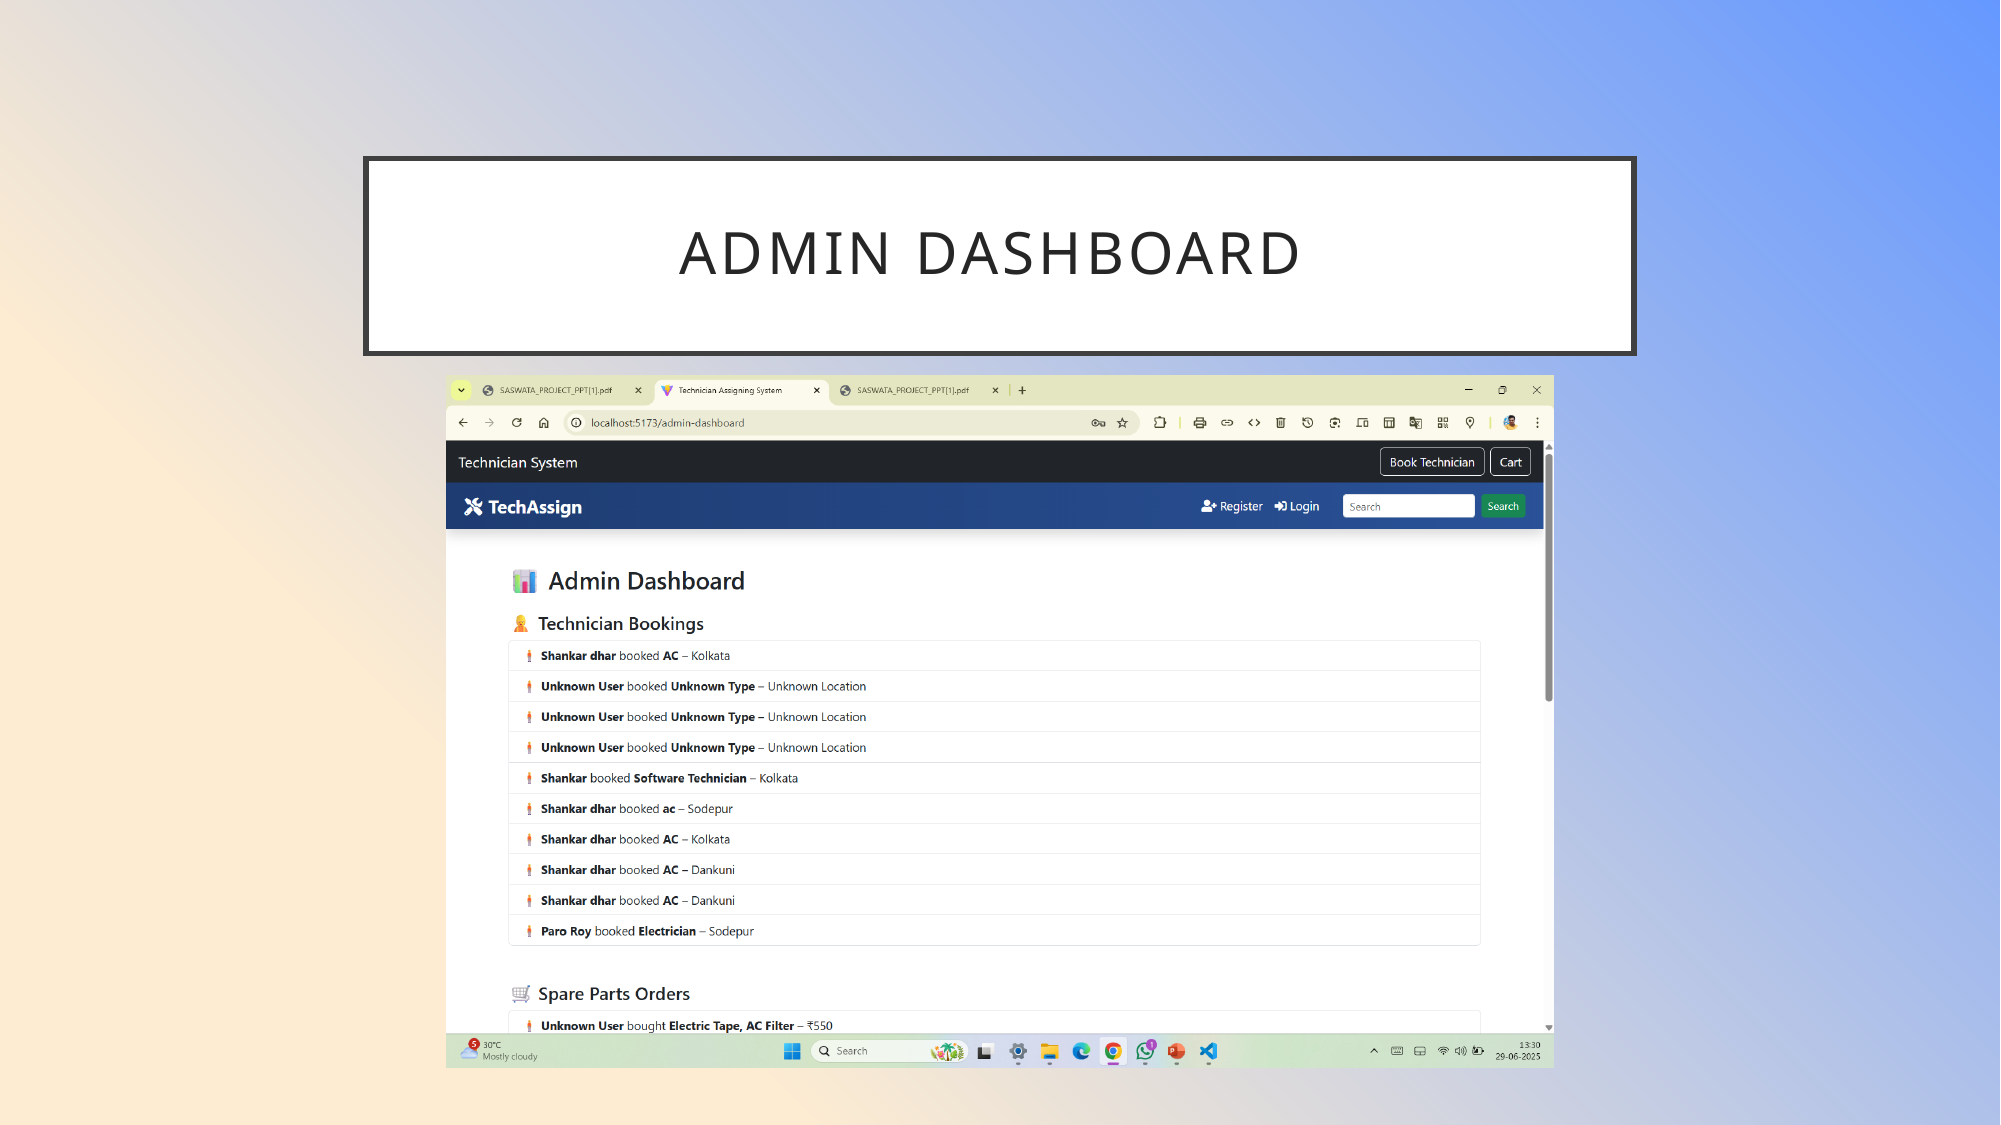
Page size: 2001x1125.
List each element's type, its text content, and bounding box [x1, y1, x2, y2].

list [446, 375, 1554, 1068]
title ADMIN DASHBOARD [363, 156, 1637, 356]
